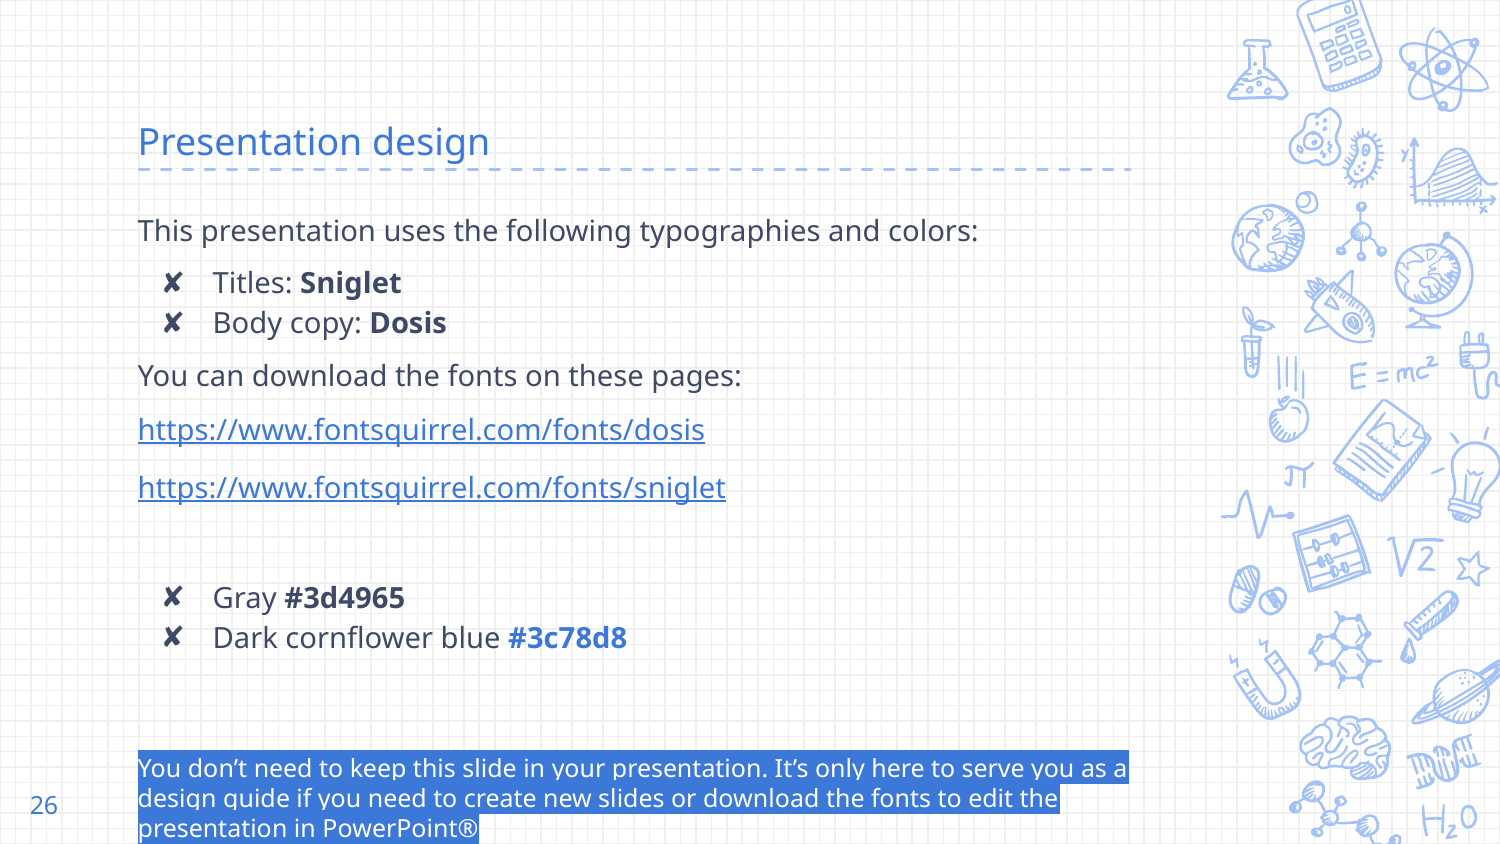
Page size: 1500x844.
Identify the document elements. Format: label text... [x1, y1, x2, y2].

slide_number 26 [14, 774, 105, 840]
list This presentation uses the following typographies and colors: Titles: Sniglet Body copy: Dosis You can download the fonts on these pages: https://www.fontsquirrel.com/fonts/dosis https://www.fontsquirrel.com/fonts/sniglet Gray #3d4965 Dark cornflower blue #3c78d8 [122, 196, 1130, 634]
title Presentation design [122, 36, 1130, 178]
text_box You don’t need to keep this slide in your presentation. It’s only here to serve you as a design guide if you need to create new slides or download the fonts to edit the presentation in PowerPoint® [122, 737, 1148, 826]
